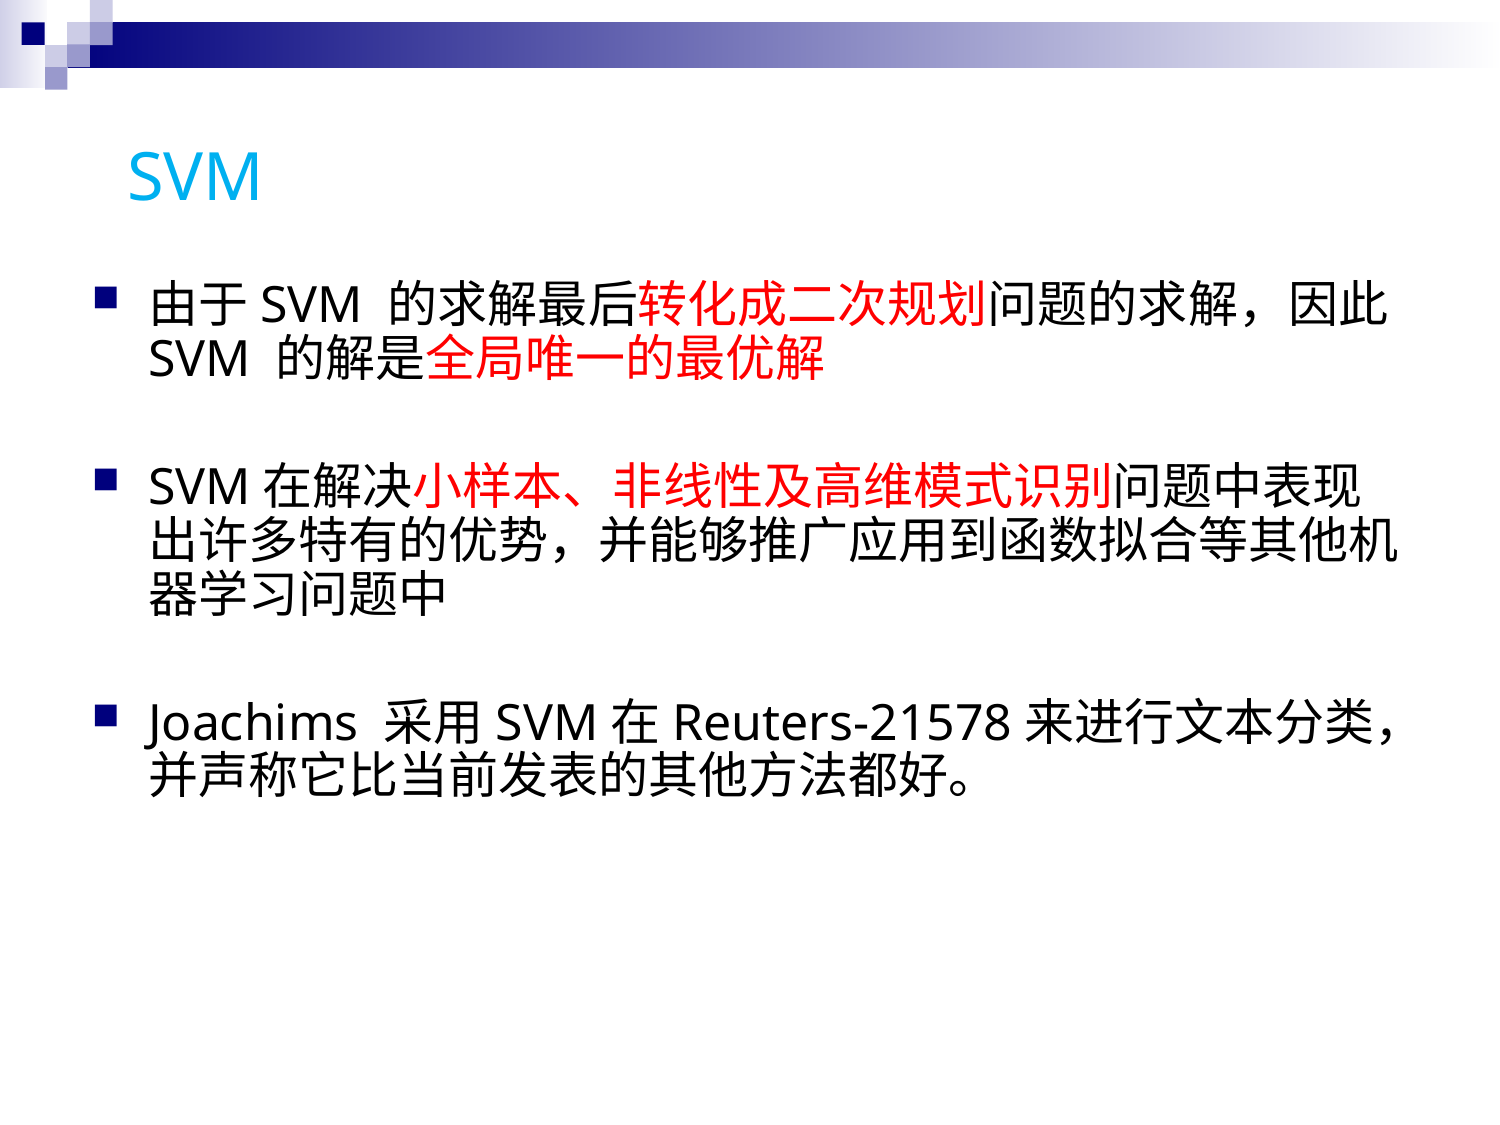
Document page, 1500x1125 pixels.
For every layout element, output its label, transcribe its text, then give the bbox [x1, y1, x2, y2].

list 由于SVM 的求解最后转化成二次规划问题的求解，因此SVM 的解是全局唯一的最优解 SVM在解决小样本、非线性及高维模式识别问题中表现出许多特有的优势，并能够推广应用到函数拟合等其他机器学习问题中 Joachims 采用SVM在Reuters-21578来进行文本分类，并声称它比当前发表的其他方法都好。 [76, 271, 1415, 993]
title SVM [112, 79, 1463, 268]
